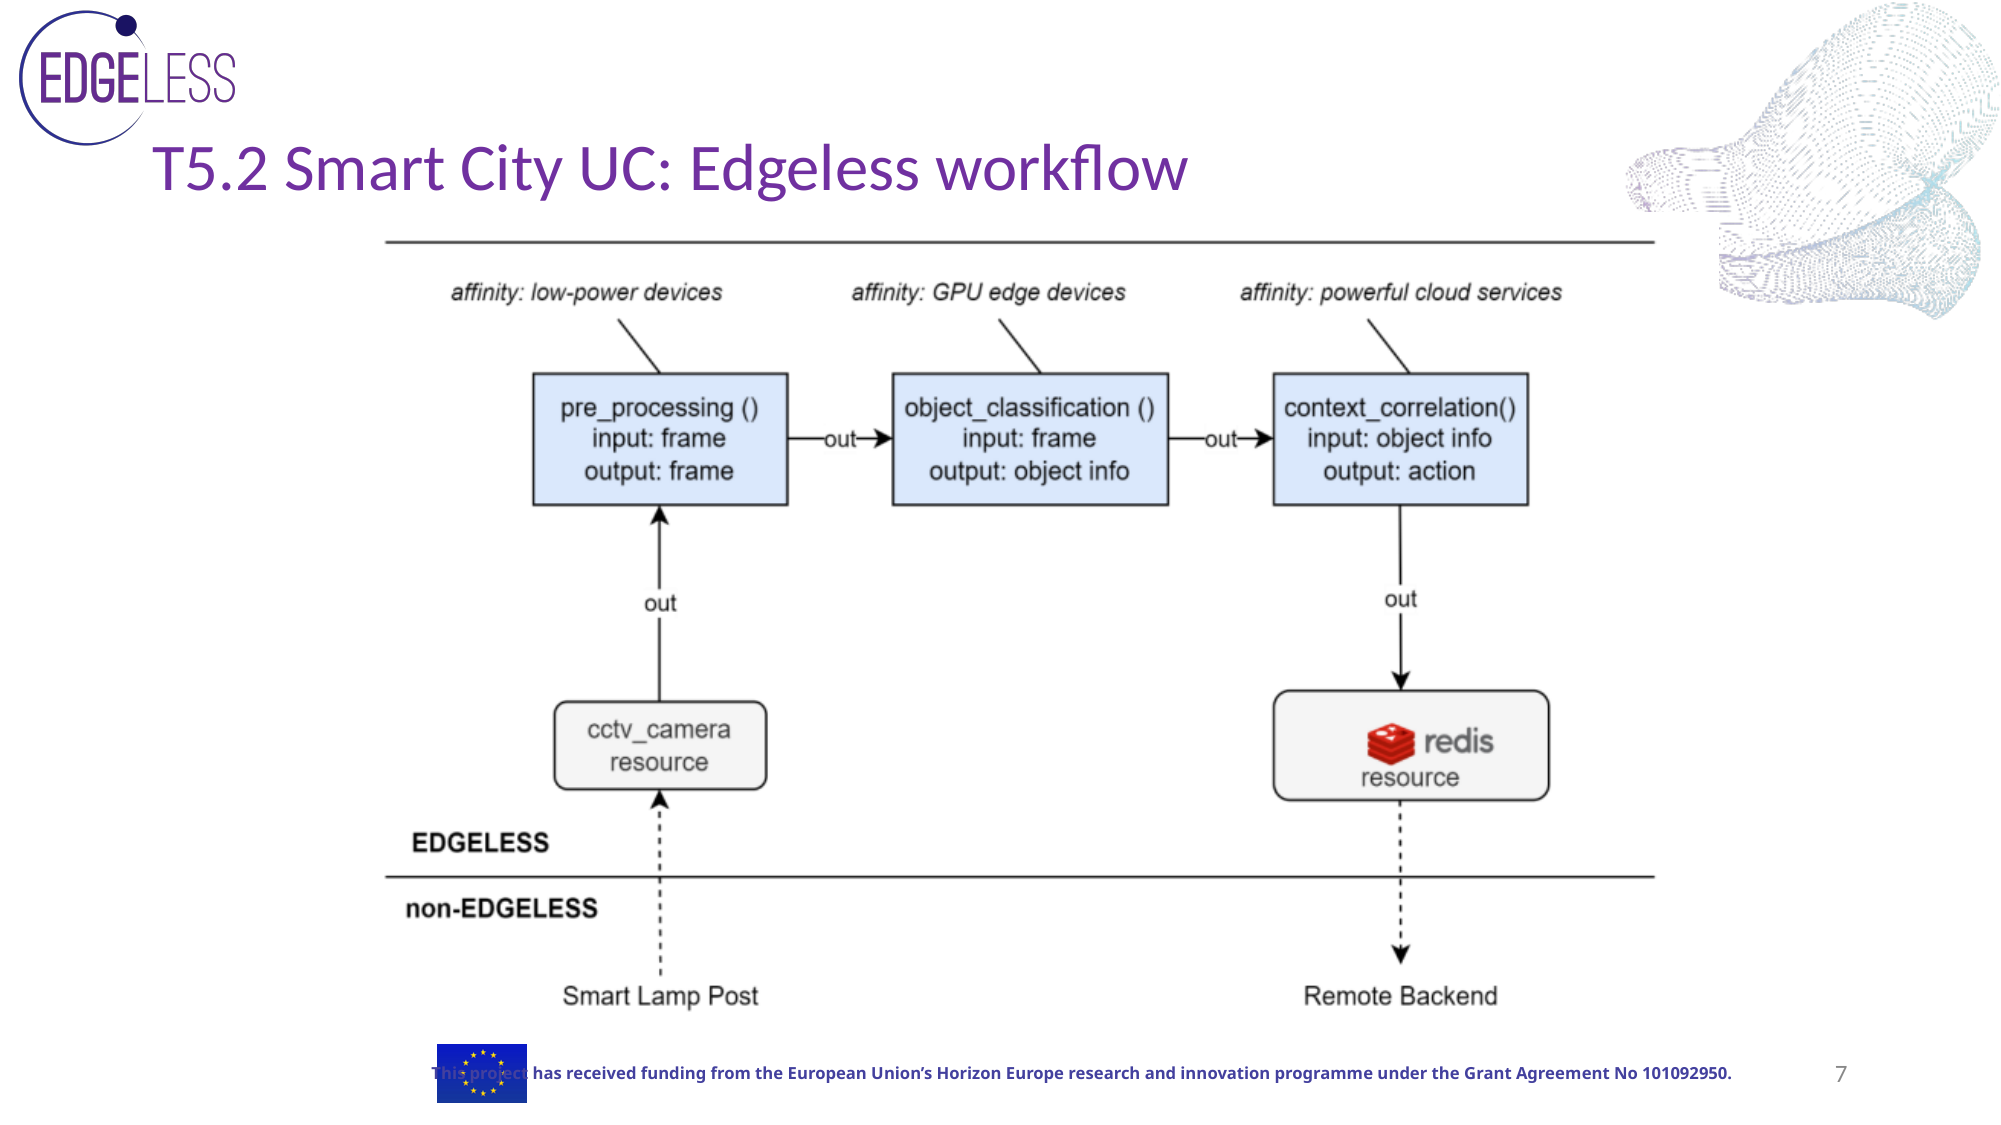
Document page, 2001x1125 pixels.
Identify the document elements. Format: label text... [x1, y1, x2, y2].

slide_number ‹#› [1412, 1042, 1863, 1103]
picture [19, 10, 235, 146]
picture [281, 212, 1719, 1103]
title T5.2 Smart City UC: Edgeless workflow [137, 59, 1863, 278]
